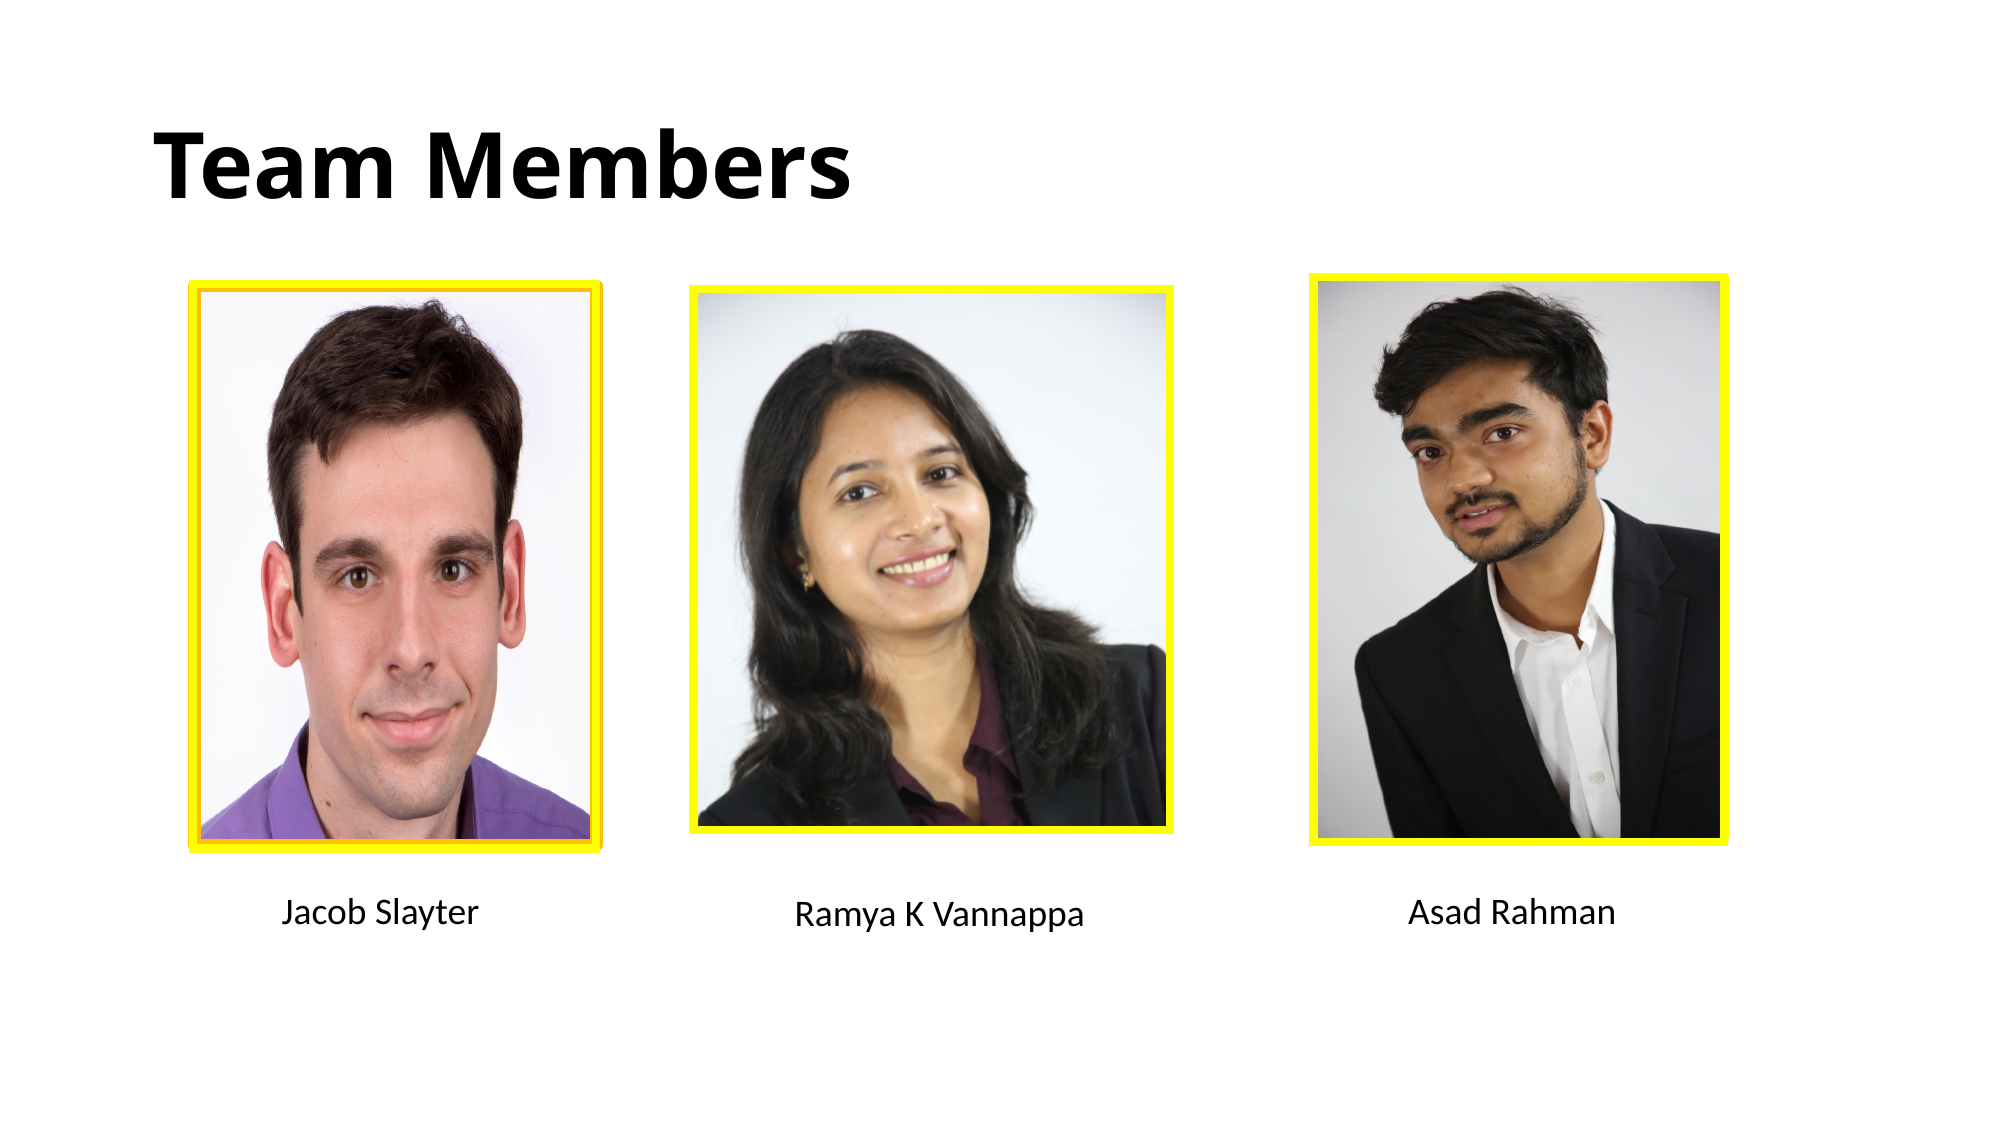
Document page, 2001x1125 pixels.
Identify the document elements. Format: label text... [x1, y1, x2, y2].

picture [1235, 350, 1801, 762]
text_box Asad Rahman [1271, 879, 1754, 940]
text_box Ramya K Vannappa [703, 881, 1186, 942]
text_box Jacob Slayter [185, 879, 576, 940]
picture [693, 289, 1170, 831]
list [200, 292, 591, 839]
title Team Members [137, 59, 1863, 278]
table_header [197, 288, 592, 844]
table_header [1317, 281, 1720, 350]
table_header [1317, 762, 1720, 838]
